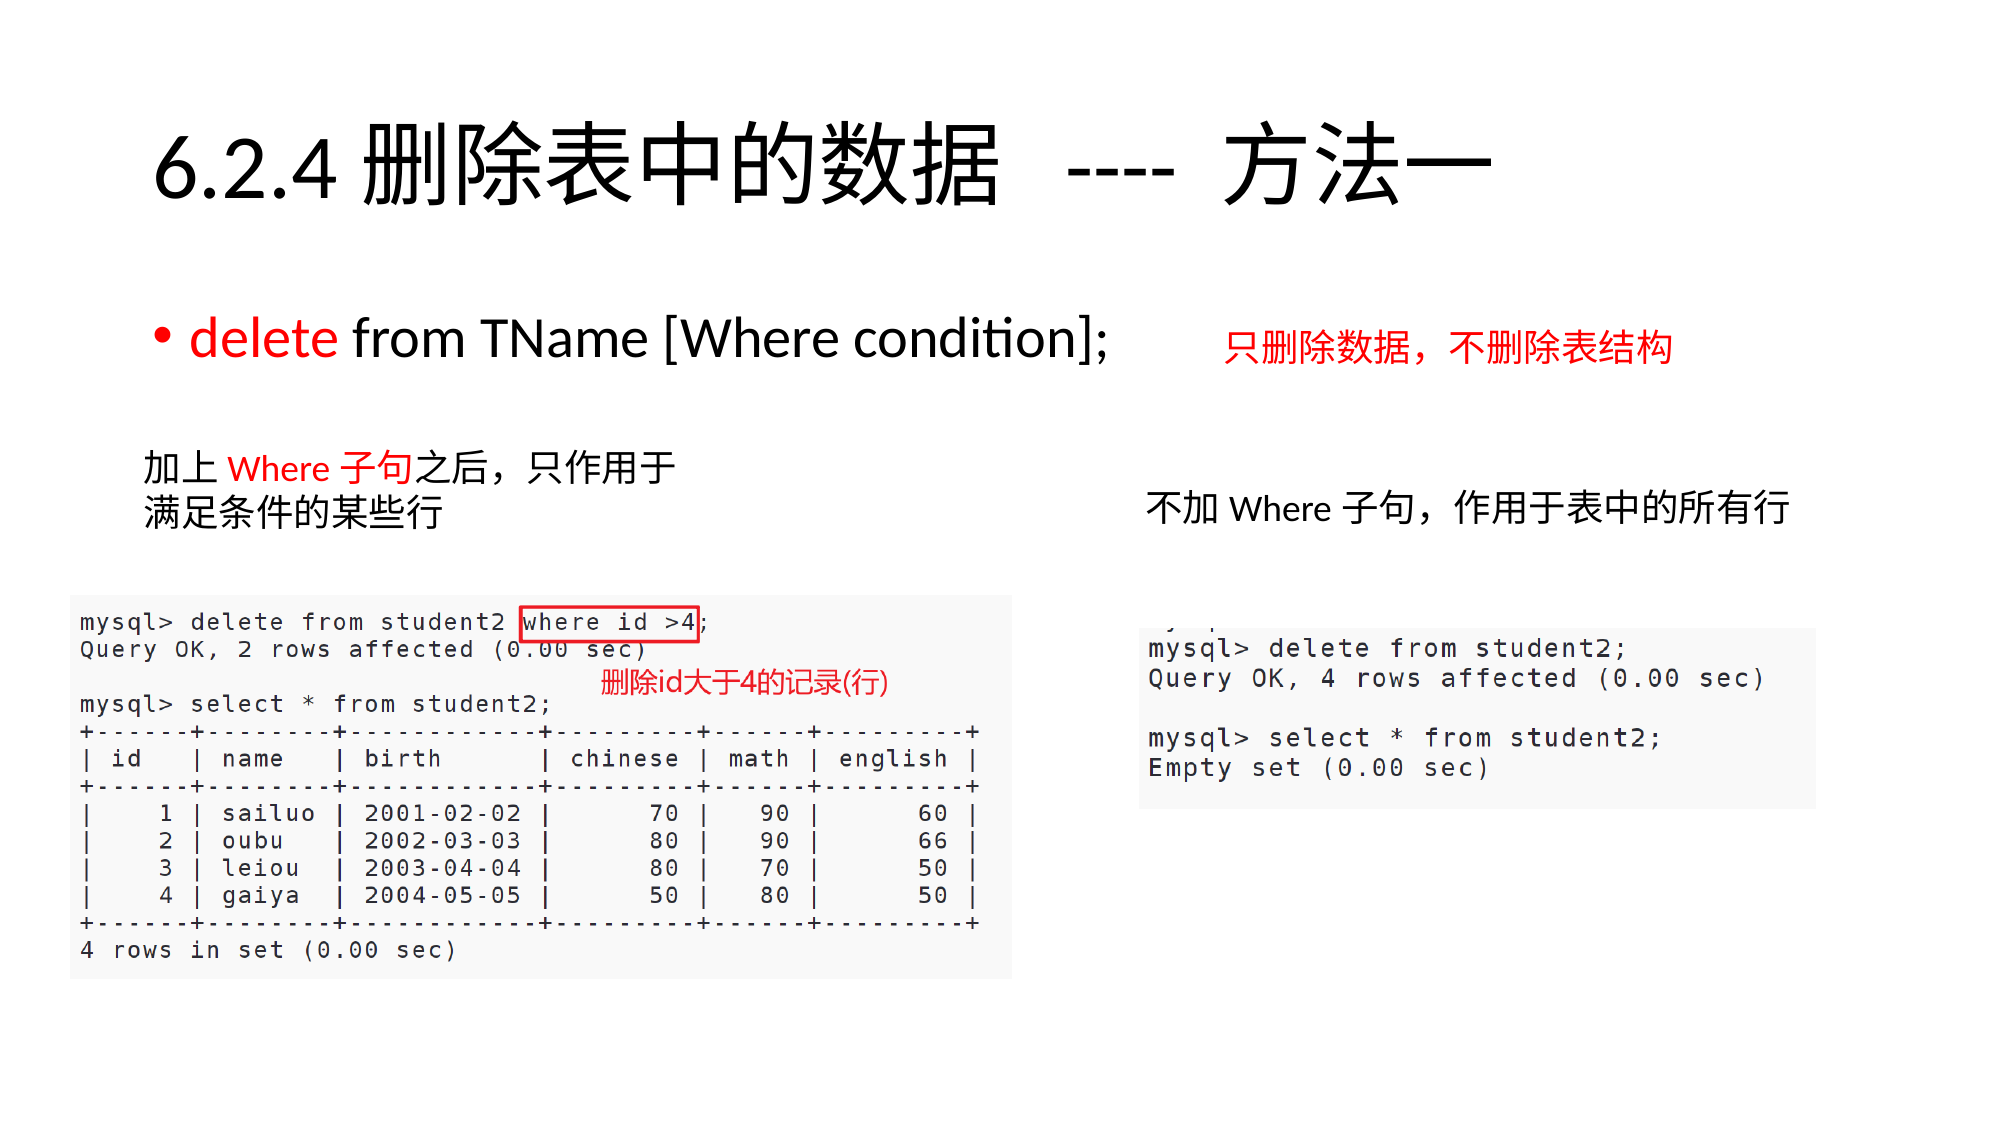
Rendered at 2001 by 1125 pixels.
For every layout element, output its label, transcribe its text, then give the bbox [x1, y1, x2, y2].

text_box 加上Where子句之后，只作用于 满足条件的某些行 [128, 437, 692, 542]
picture [70, 595, 1012, 979]
list delete from TName [Where condition]; [137, 299, 1863, 1014]
text_box 只删除数据，不删除表结构 [1208, 316, 1689, 376]
text_box 不加Where子句，作用于表中的所有行 [1130, 476, 1806, 536]
title 6.2.4删除表中的数据 ---- 方法一 [137, 59, 1863, 278]
picture [1139, 628, 1816, 809]
